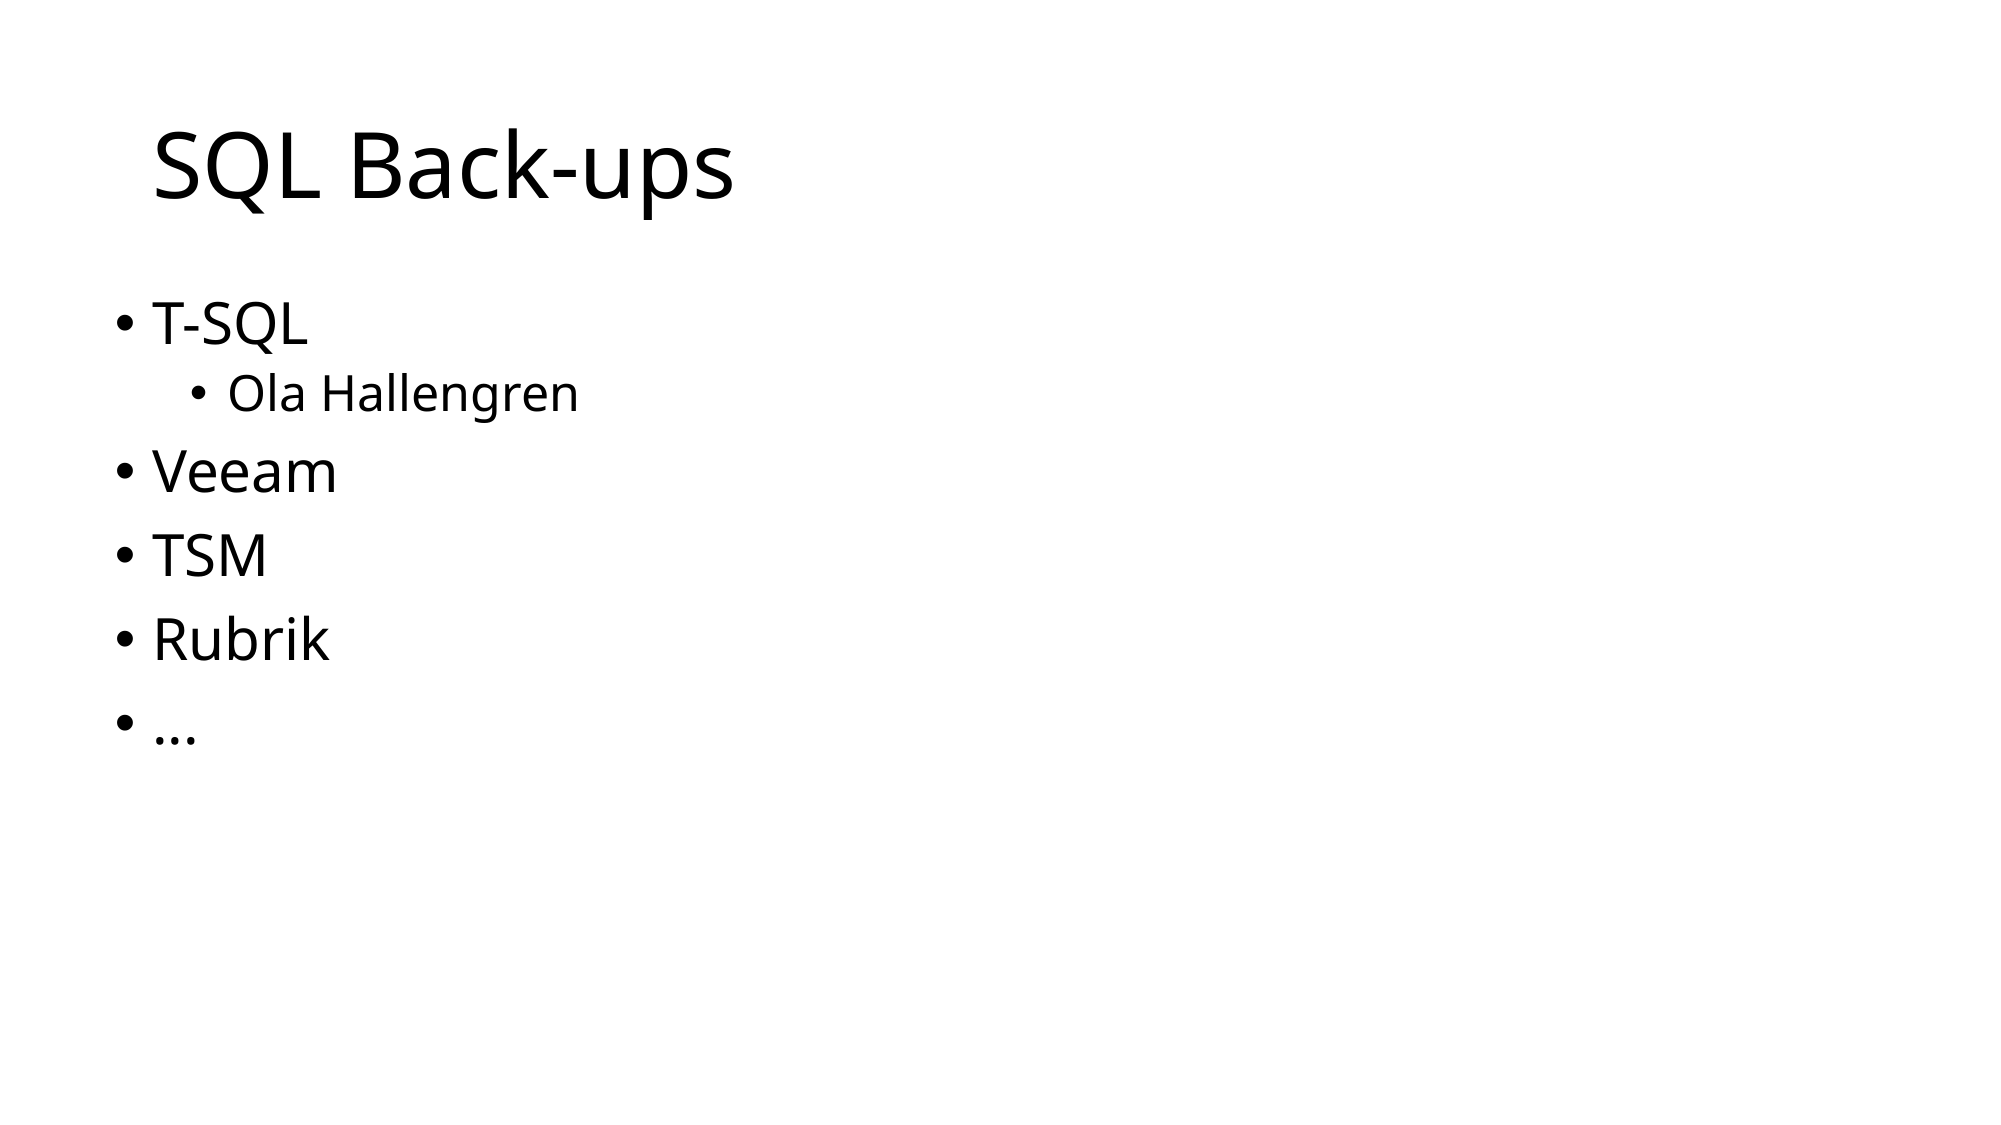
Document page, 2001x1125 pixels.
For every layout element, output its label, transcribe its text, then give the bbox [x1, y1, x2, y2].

list T-SQL Ola Hallengren Veeam TSM Rubrik ... [99, 287, 1900, 838]
title SQL Back-ups [137, 59, 1863, 278]
